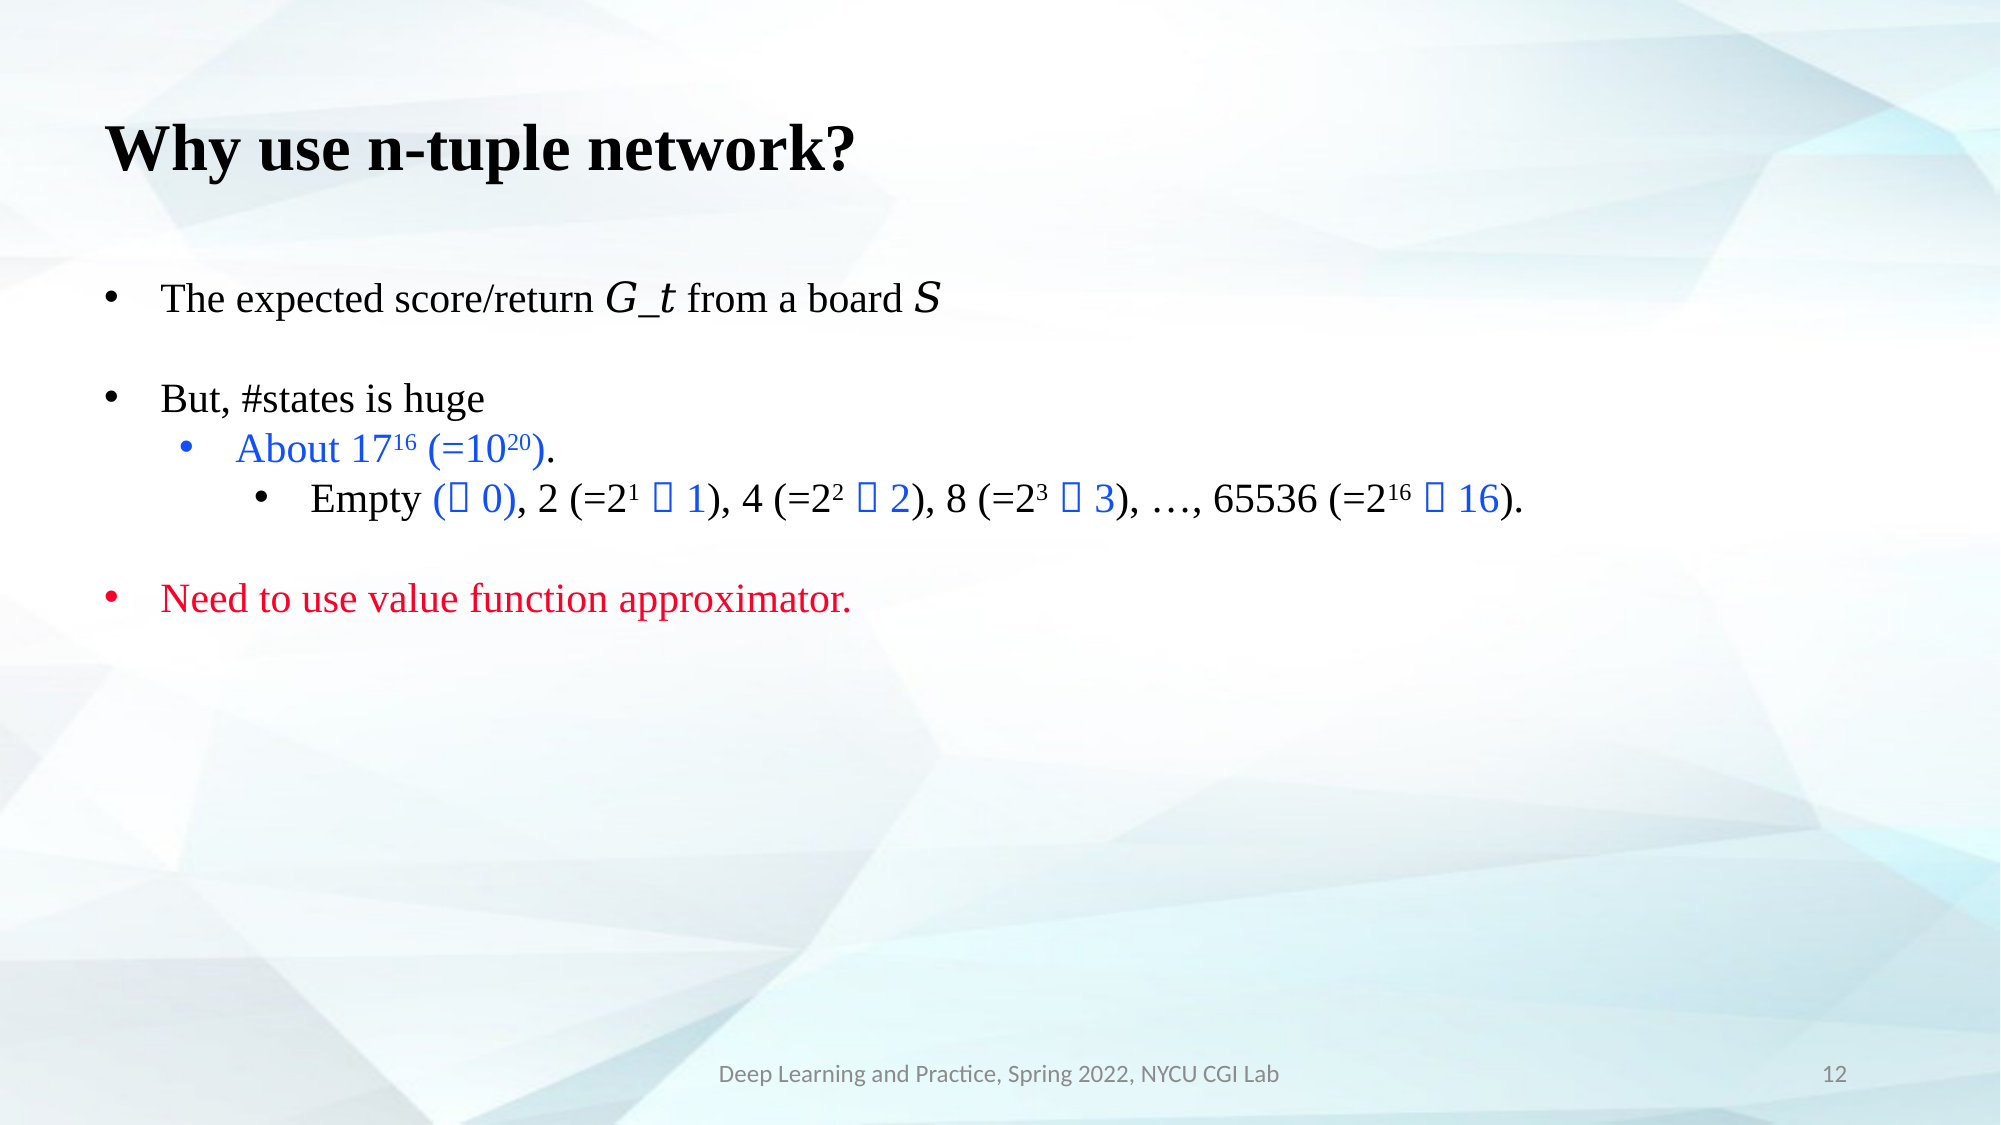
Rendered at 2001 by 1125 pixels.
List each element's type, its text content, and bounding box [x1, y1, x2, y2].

title Why use n-tuple network? [89, 75, 1815, 222]
footer Deep Learning and Practice, Spring 2022, NYCU CGI Lab [662, 1042, 1338, 1103]
picture [0, 0, 2001, 1125]
text_box The expected score/return 𝐺_𝑡 from a board 𝑆 But, #states is huge About 1716 (=1020). Empty ( 0), 2 (=21  1), 4 (=22  2), 8 (=23  3), …, 65536 (=216  16). Need to use value function approximator. [89, 263, 1815, 629]
slide_number 12 [1412, 1042, 1863, 1103]
